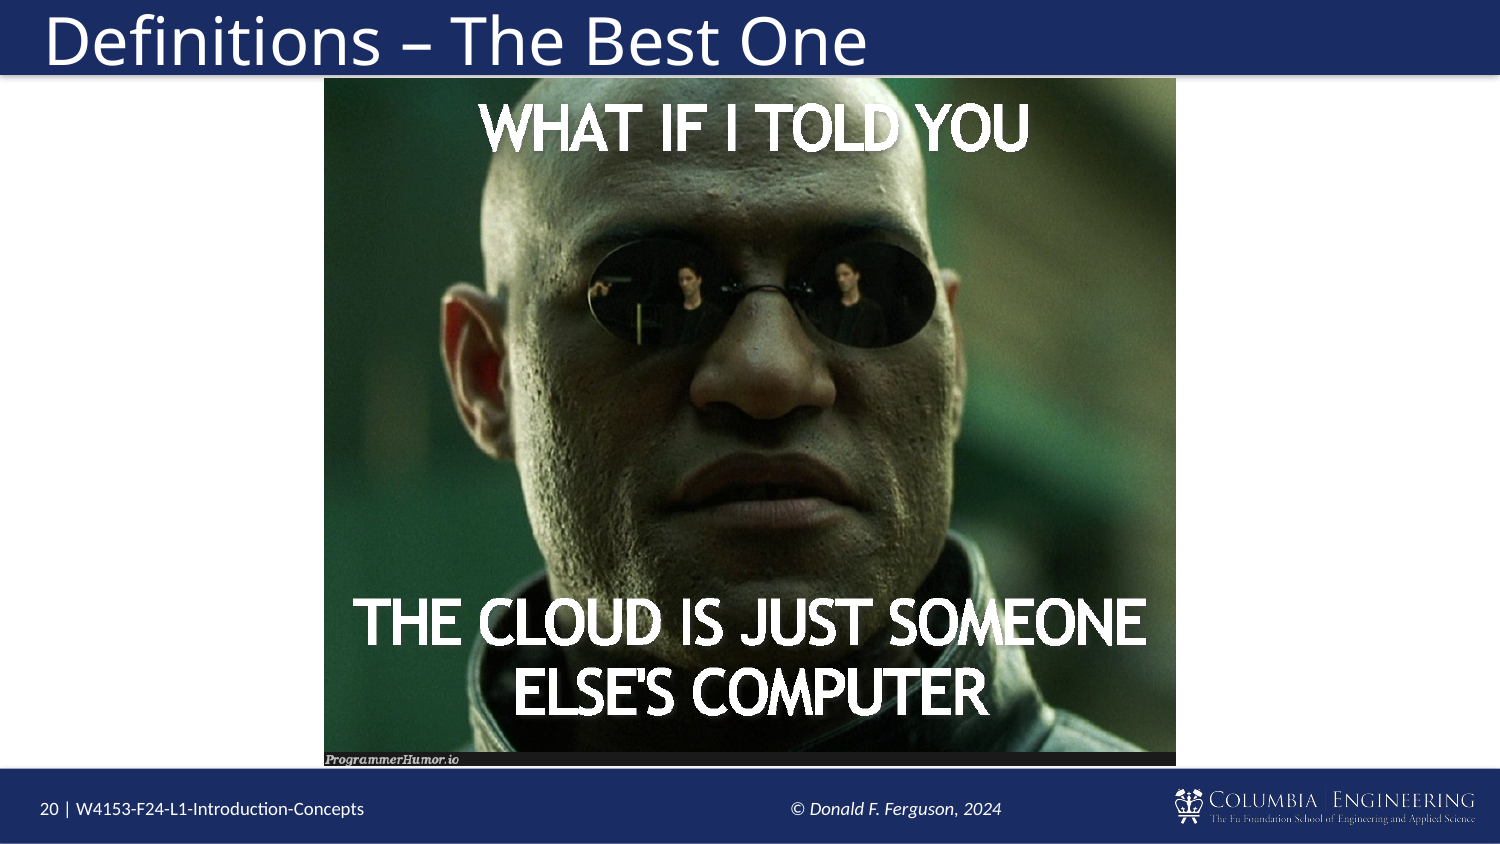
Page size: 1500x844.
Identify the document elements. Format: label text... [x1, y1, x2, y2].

picture [324, 78, 1176, 766]
title Definitions – The Best One [28, 0, 1450, 73]
